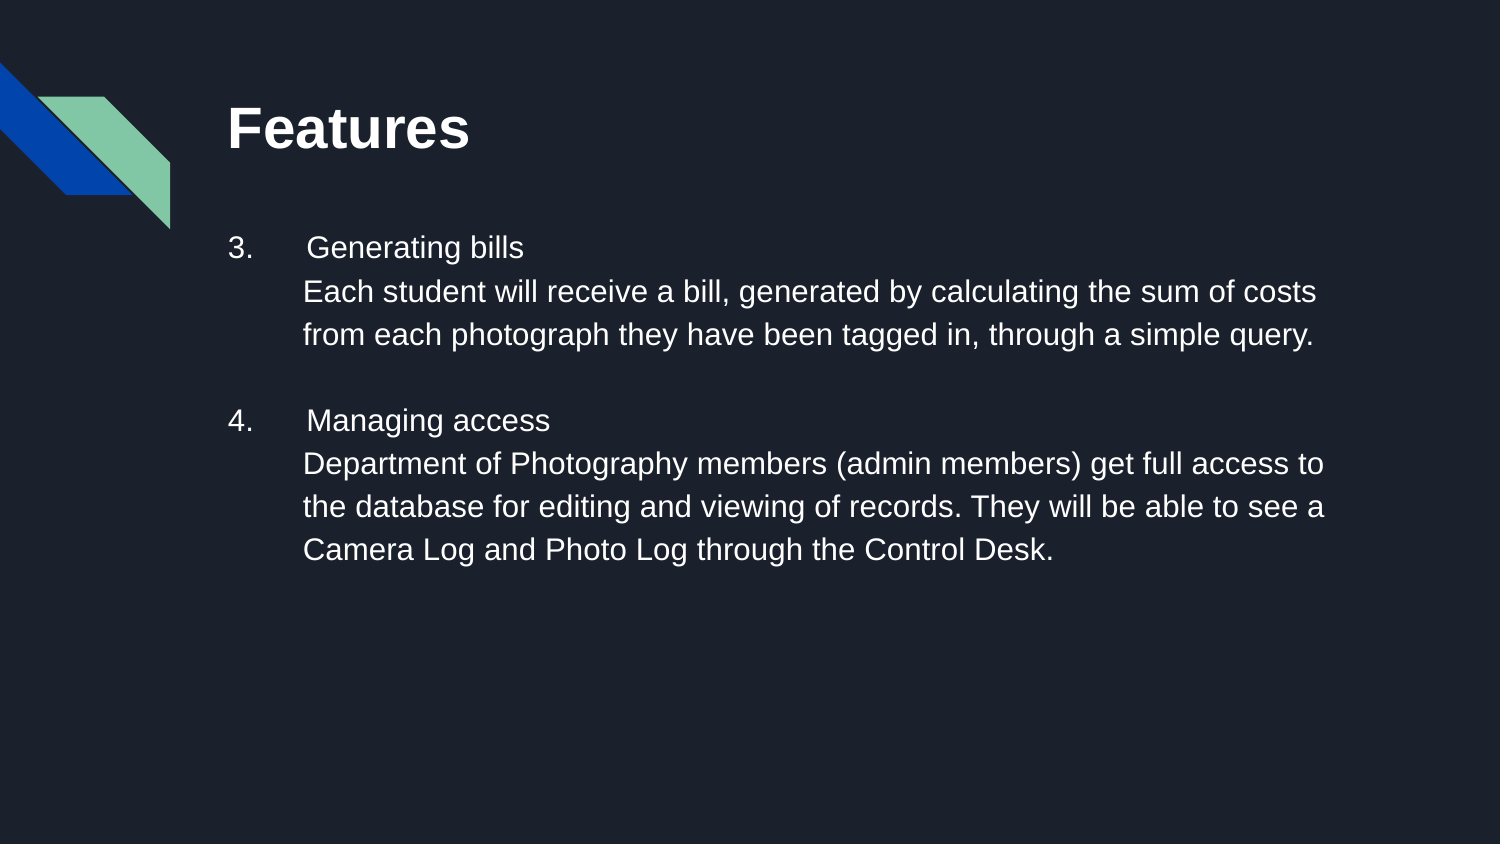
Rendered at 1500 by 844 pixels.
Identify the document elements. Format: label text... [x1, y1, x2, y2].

list 3. Generating bills Each student will receive a bill, generated by calculating the sum of costs from each photograph they have been tagged in, through a simple query. 4. Managing access Department of Photography members (admin members) get full access to the database for editing and viewing of records. They will be able to see a Camera Log and Photo Log through the Control Desk. [212, 207, 1368, 685]
title Features [212, 64, 1368, 207]
